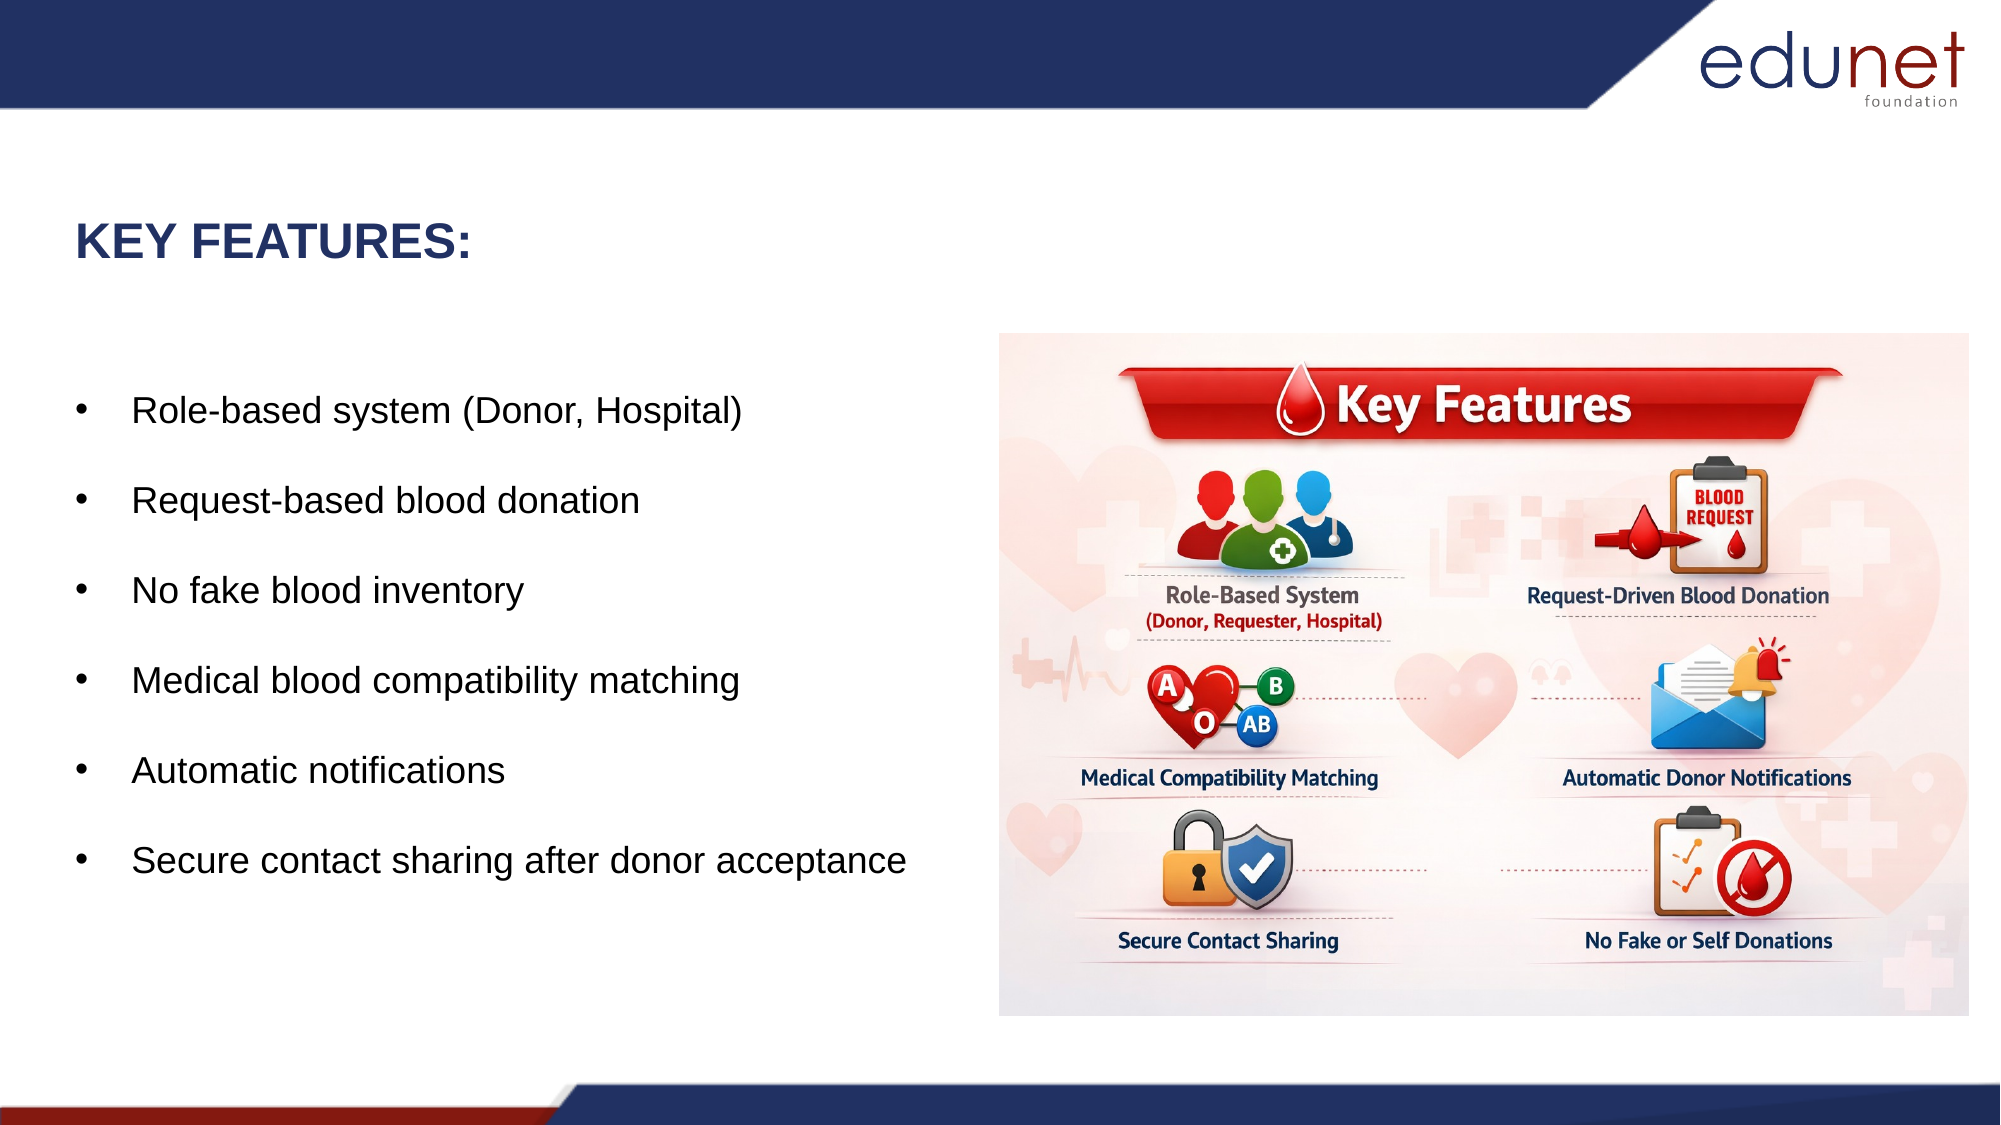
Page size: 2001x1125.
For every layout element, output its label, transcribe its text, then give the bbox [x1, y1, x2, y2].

picture [0, 1070, 2000, 1125]
text_box KEY FEATURES: [60, 201, 572, 276]
text_box Role-based system (Donor, Hospital) Request-based blood donation No fake blood inventory Medical blood compatibility matching Automatic notifications Secure contact sharing after donor acceptance [60, 333, 998, 889]
picture [0, 0, 1977, 117]
picture [999, 333, 1969, 1016]
